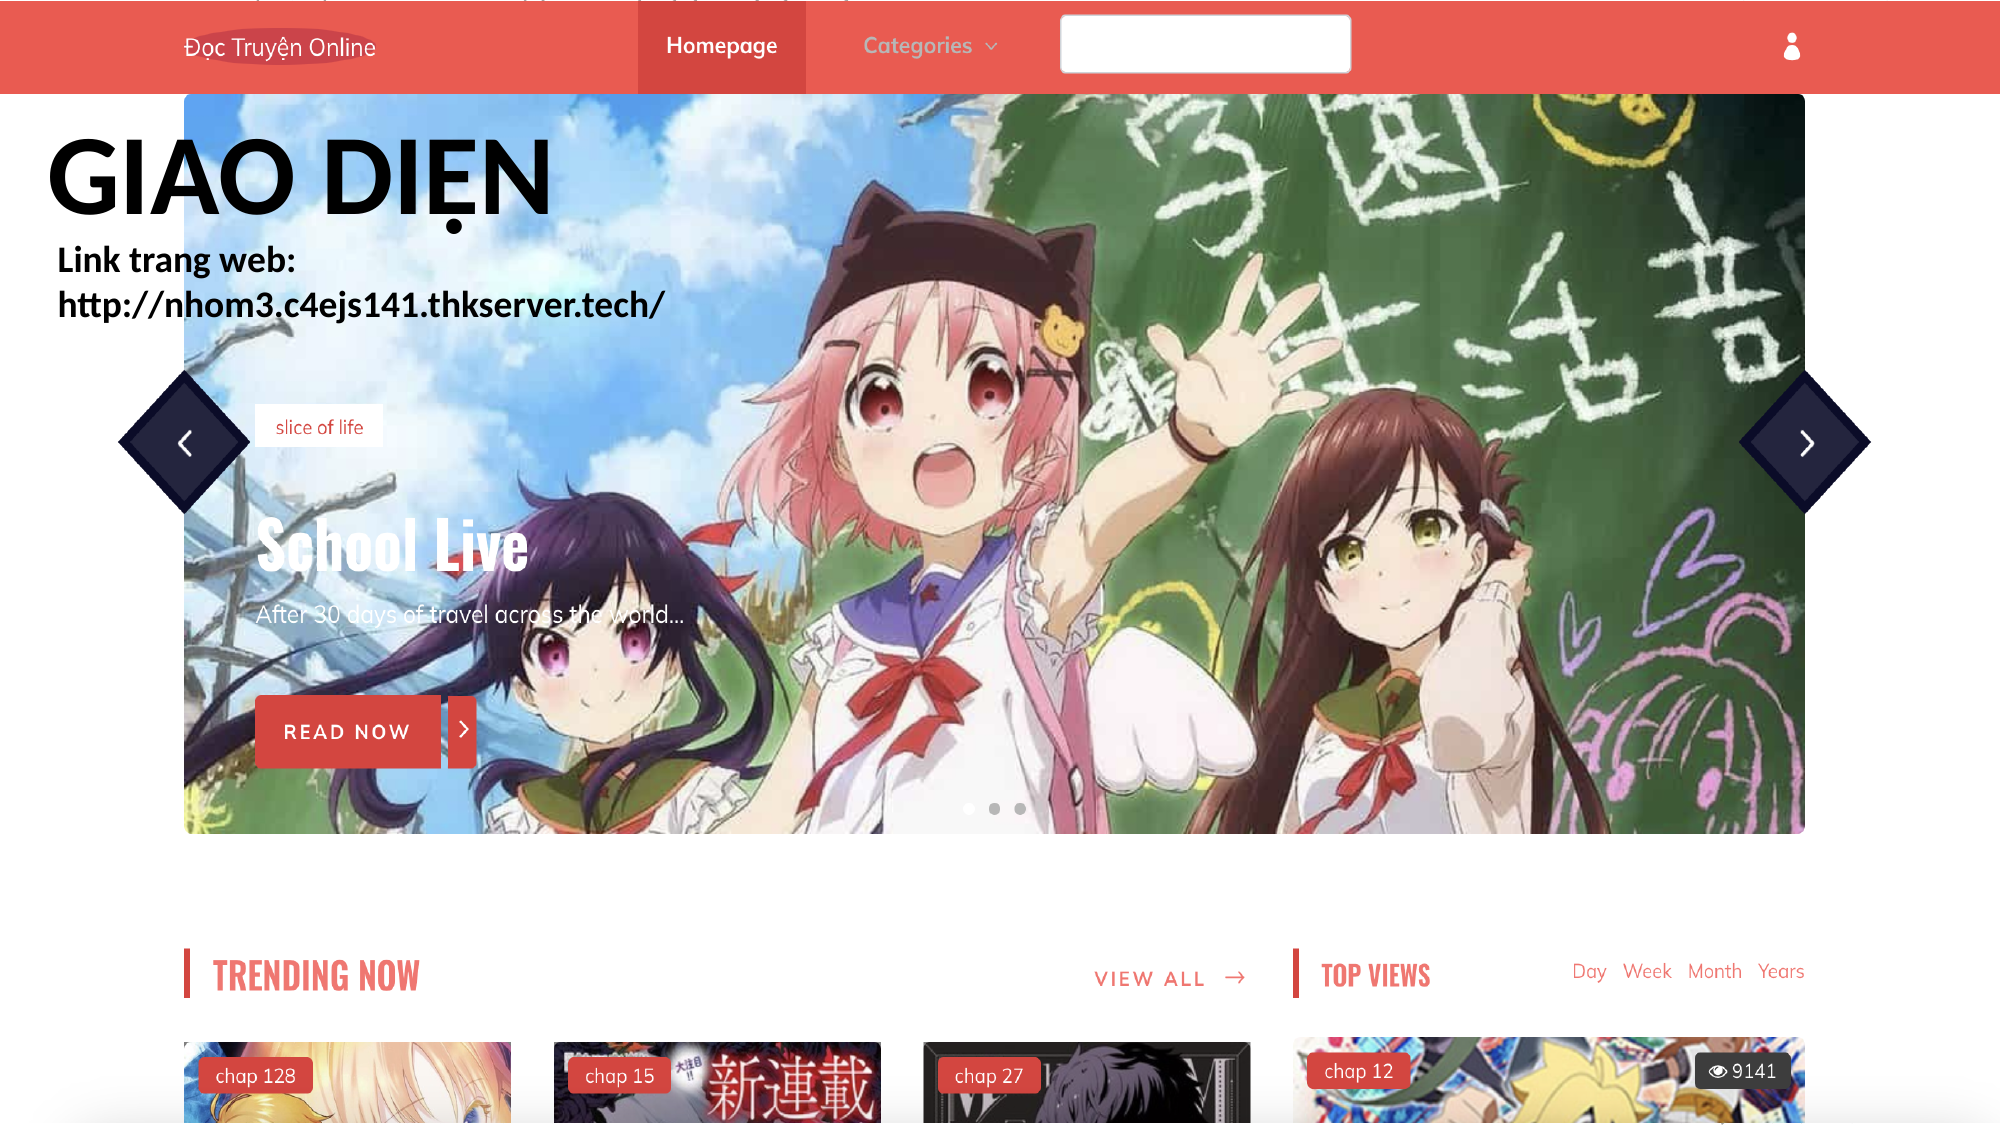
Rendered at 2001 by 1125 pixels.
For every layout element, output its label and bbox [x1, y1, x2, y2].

list [0, 1, 2000, 1123]
